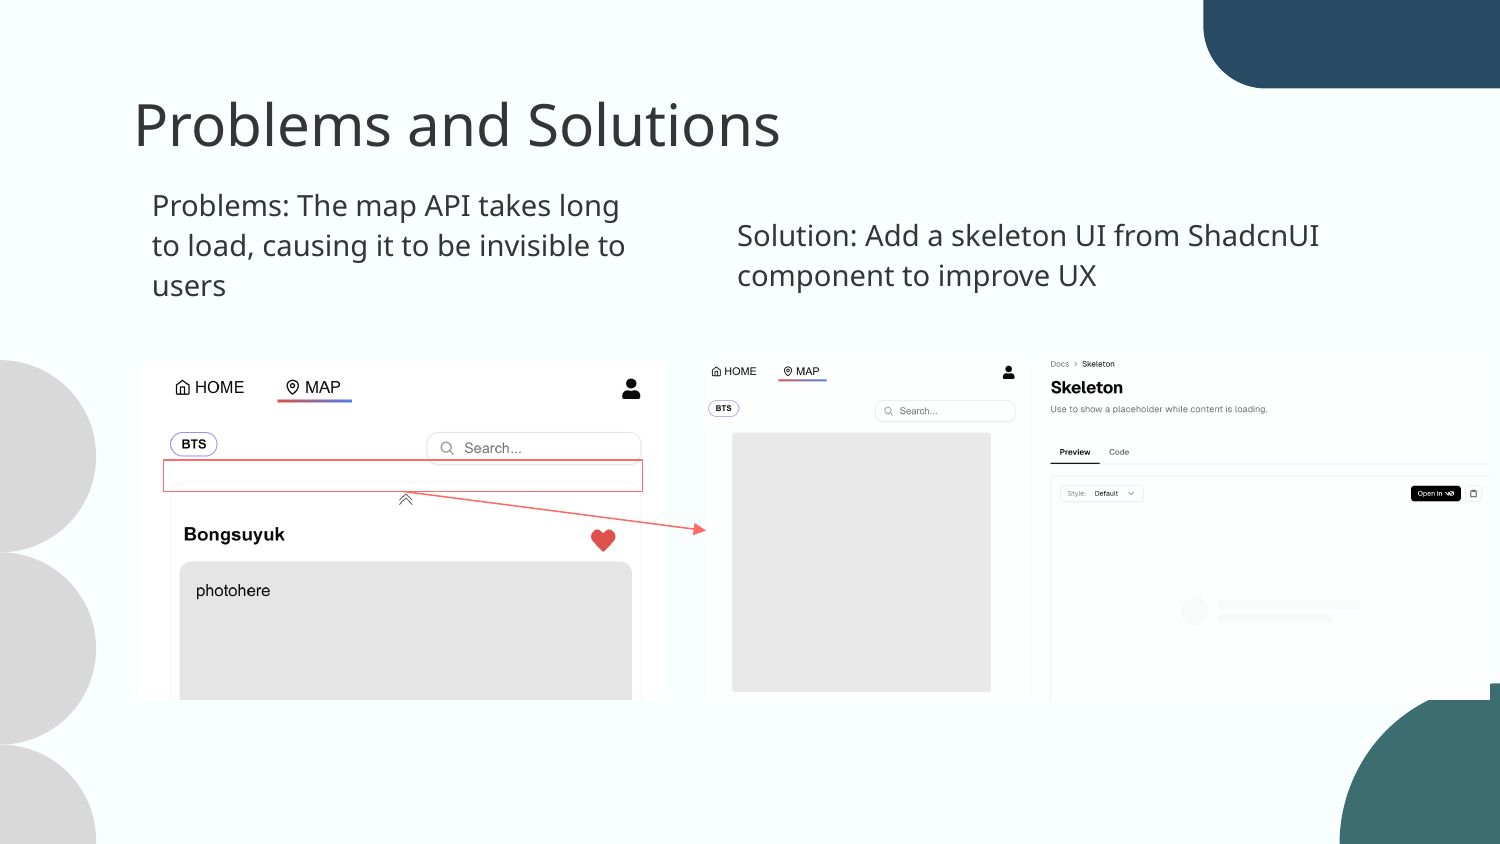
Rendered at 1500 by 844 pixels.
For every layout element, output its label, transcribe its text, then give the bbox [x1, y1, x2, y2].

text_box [402, 491, 707, 531]
text_box Solution: Add a skeleton UI from ShadcnUI component to improve UX [722, 196, 1436, 263]
picture [705, 361, 1030, 700]
picture [140, 361, 666, 700]
title Problems and Solutions [118, 72, 1382, 167]
text_box Problems: The map API takes long to load, causing it to be invisible to users [136, 166, 670, 293]
picture [1039, 350, 1490, 700]
